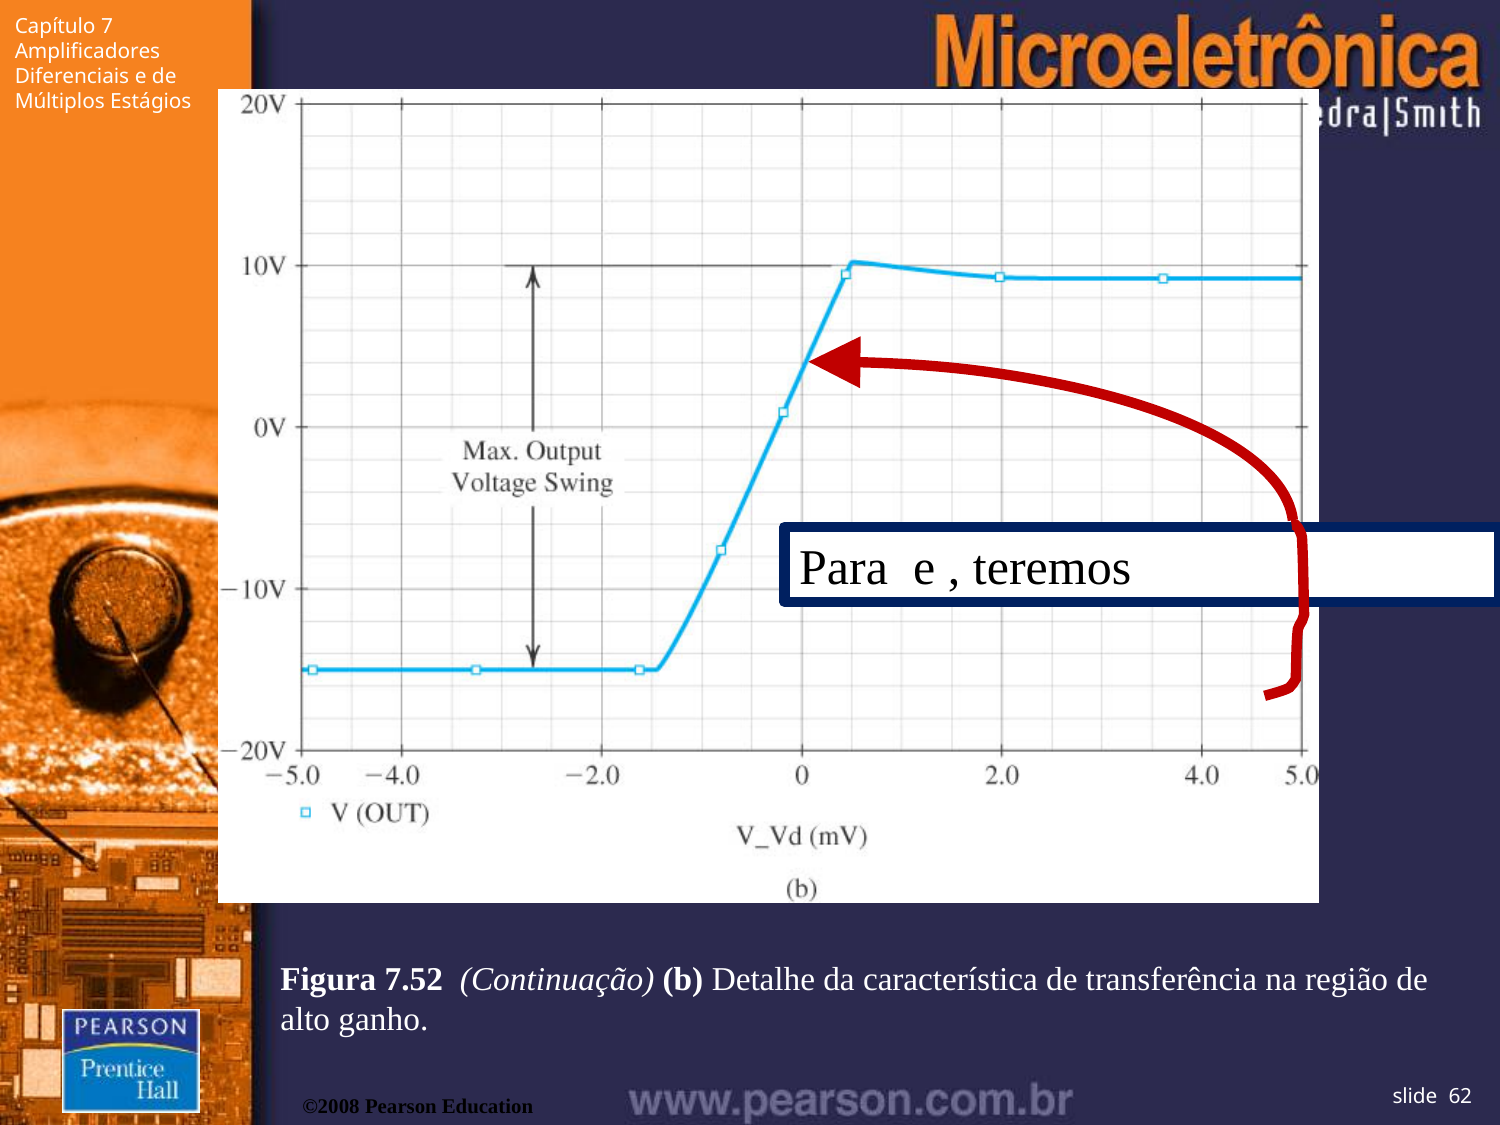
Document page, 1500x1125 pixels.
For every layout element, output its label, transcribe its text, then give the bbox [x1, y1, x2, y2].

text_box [348, 361, 1499, 730]
text_box Figura 7.52 (Continuação) (b) Detalhe da característica de transferência na região de alto ganho. [265, 949, 1475, 1045]
picture [0, 0, 1500, 1125]
